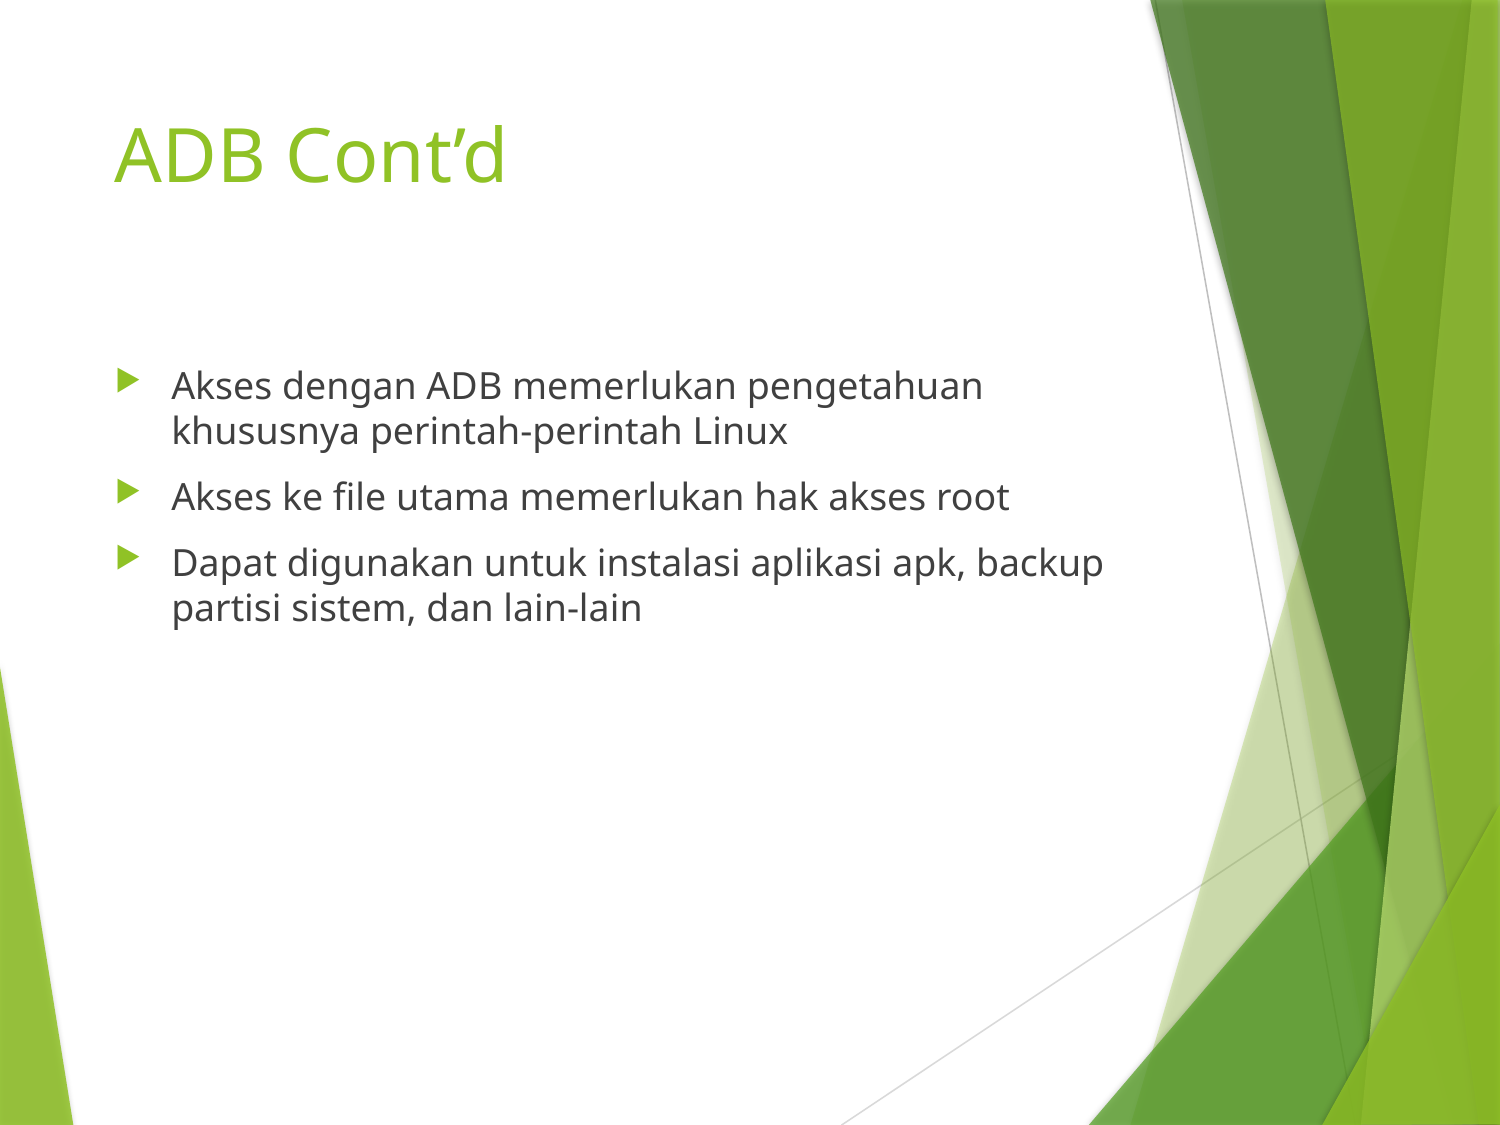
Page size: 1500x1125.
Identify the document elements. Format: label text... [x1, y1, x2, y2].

title ADB Cont’d [99, 99, 1142, 317]
list Akses dengan ADB memerlukan pengetahuan khususnya perintah-perintah Linux Akses ke file utama memerlukan hak akses root Dapat digunakan untuk instalasi aplikasi apk, backup partisi sistem, dan lain-lain [99, 354, 1142, 992]
